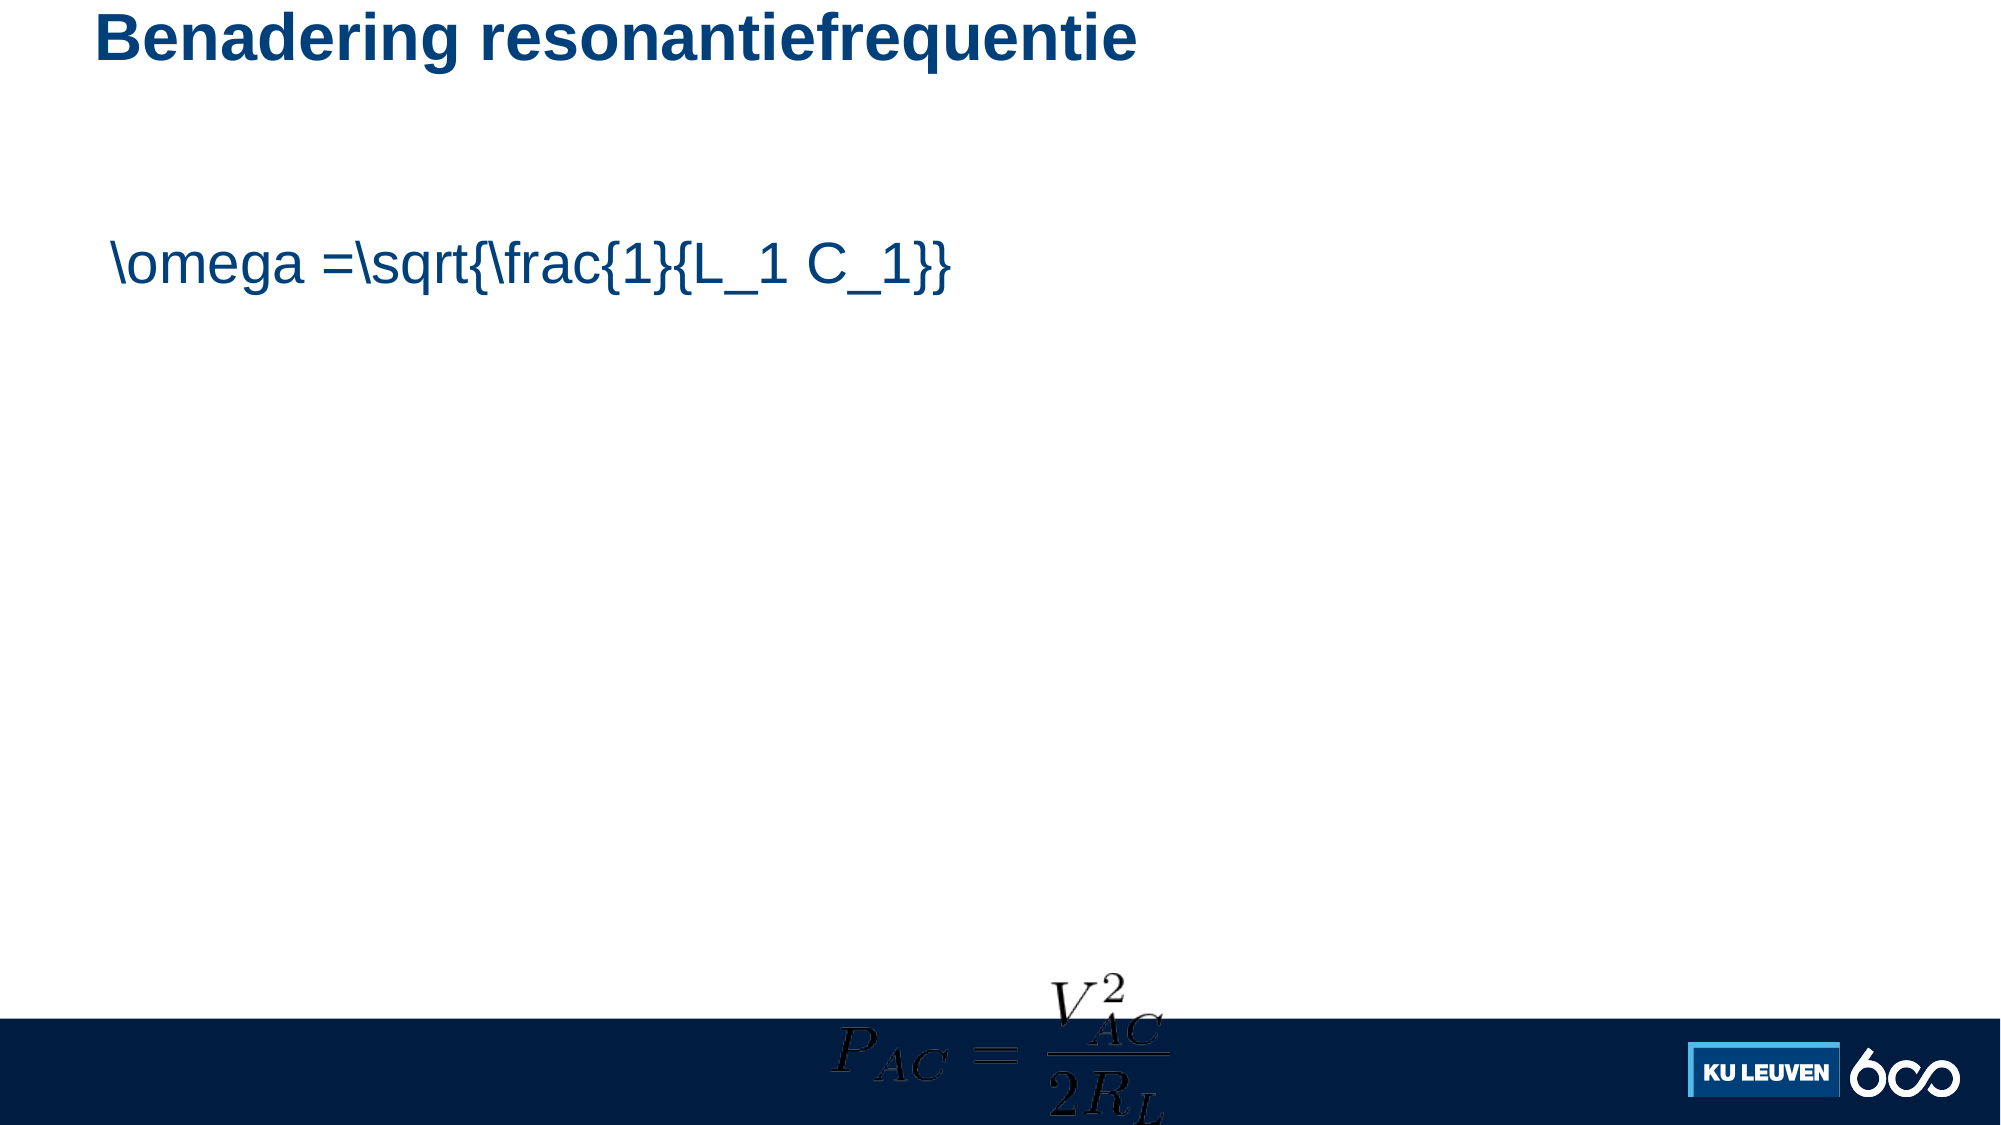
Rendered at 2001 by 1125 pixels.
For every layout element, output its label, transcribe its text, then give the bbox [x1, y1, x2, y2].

picture [830, 973, 1170, 1125]
picture [1688, 1042, 1960, 1097]
list \omega =\sqrt{\frac{1}{L_1 C_1}} [94, 142, 1900, 781]
title Benadering resonantiefrequentie [94, 2, 1906, 110]
